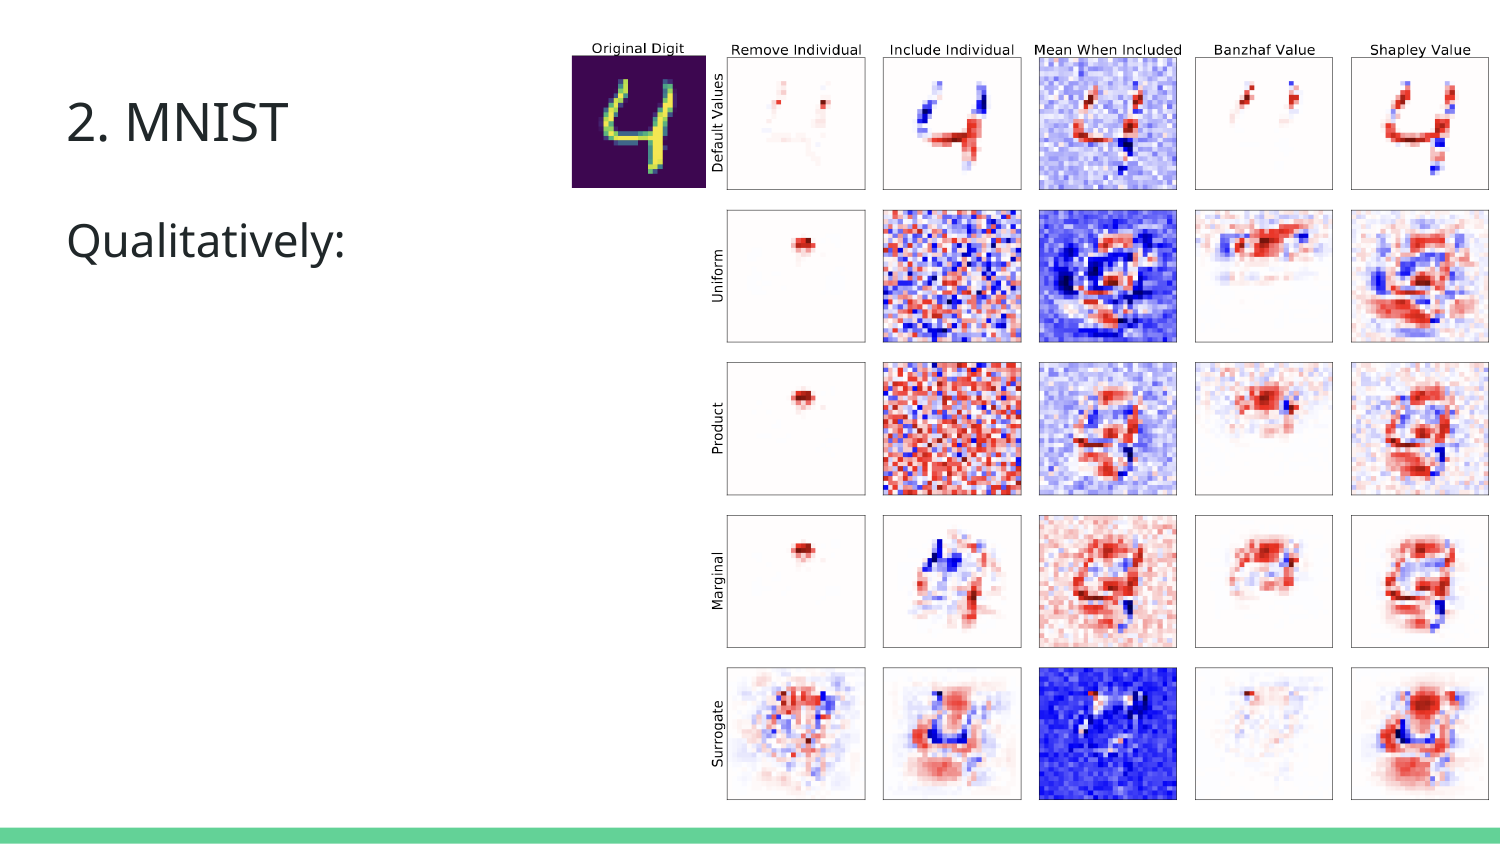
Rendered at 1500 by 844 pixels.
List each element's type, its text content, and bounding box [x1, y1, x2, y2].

title 2. MNIST [51, 72, 566, 167]
picture [571, 39, 1492, 805]
list Qualitatively: [51, 189, 700, 750]
